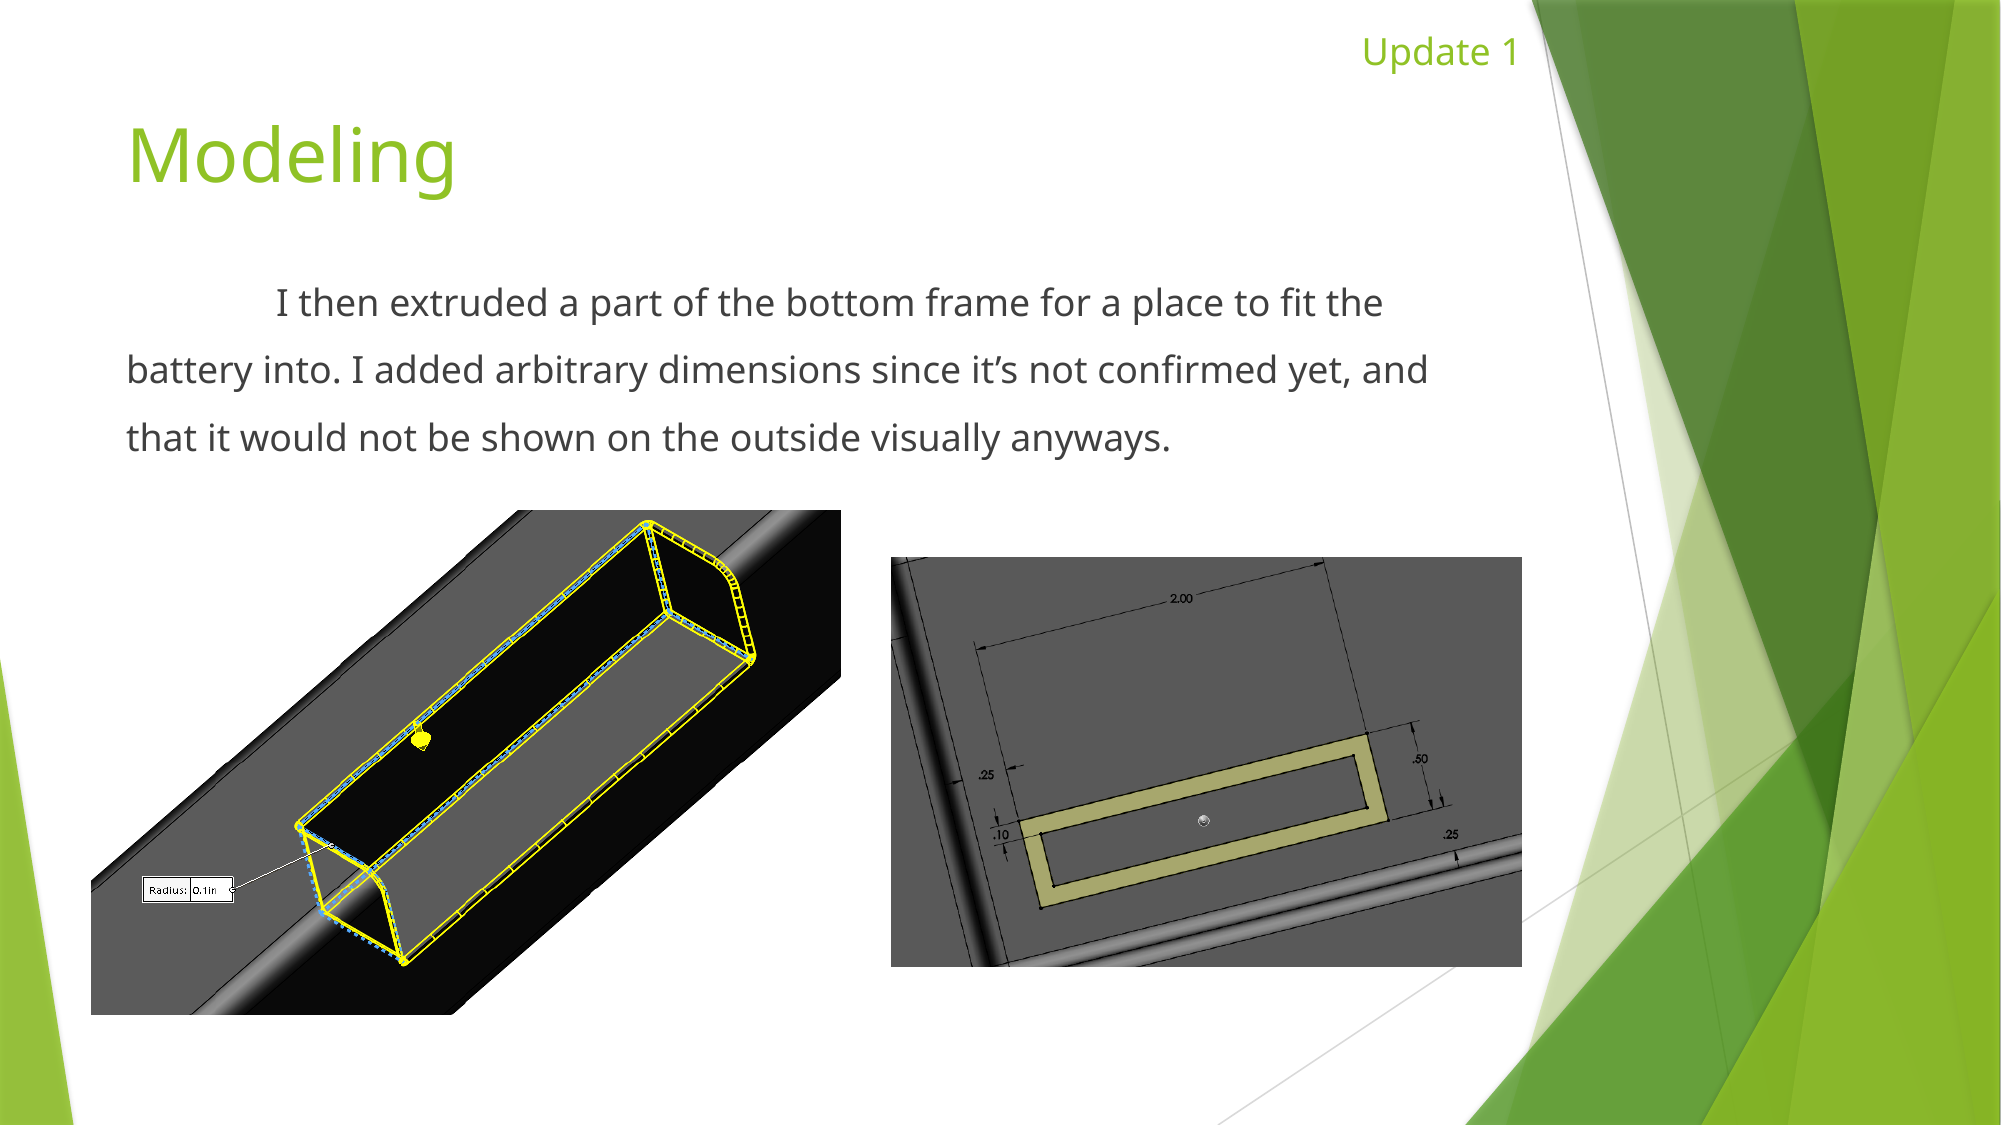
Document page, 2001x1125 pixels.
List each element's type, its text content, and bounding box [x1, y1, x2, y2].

text_box I then extruded a part of the bottom frame for a place to fit the battery into. I added arbitrary dimensions since it’s not confirmed yet, and that it would not be shown on the outside visually anyways. [111, 248, 1488, 886]
text_box Update 1 [1346, 20, 1537, 81]
picture [890, 557, 1522, 968]
title Modeling [111, 99, 1522, 317]
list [91, 509, 841, 1015]
